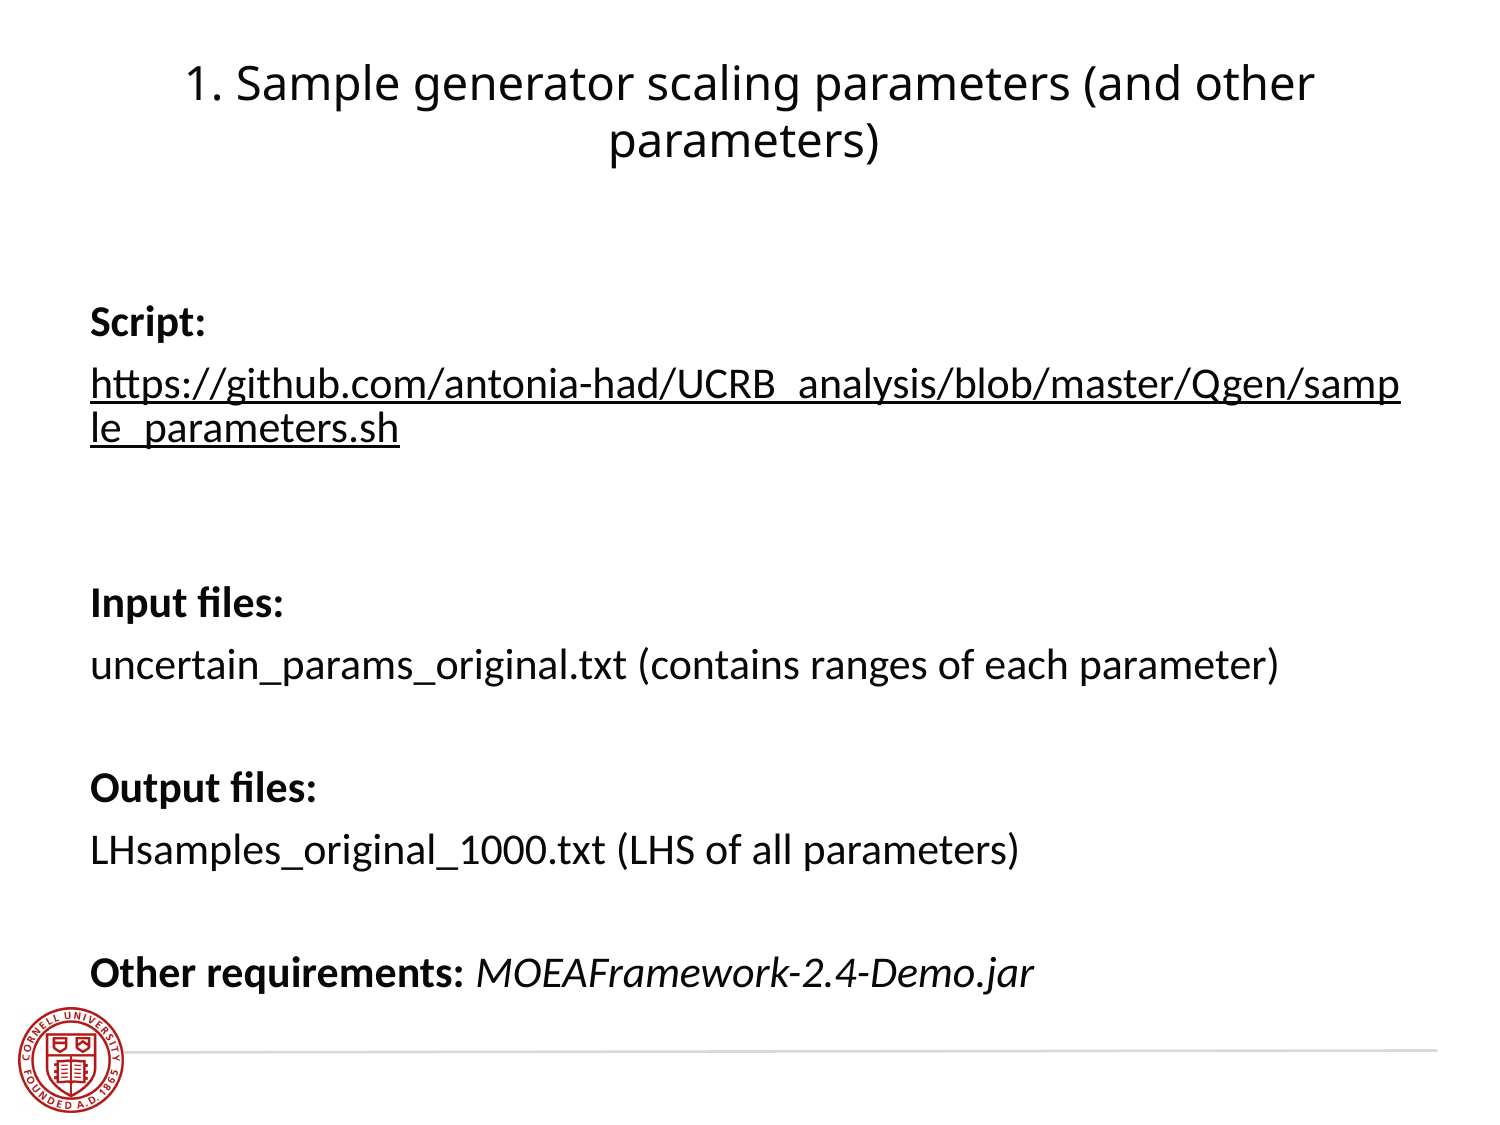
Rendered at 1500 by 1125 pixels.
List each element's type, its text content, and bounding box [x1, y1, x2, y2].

list Script: https://github.com/antonia-had/UCRB_analysis/blob/master/Qgen/sample_parameters.sh Input files: uncertain_params_original.txt (contains ranges of each parameter) Output files: LHsamples_original_1000.txt (LHS of all parameters) Other requirements: MOEAFramework-2.4-Demo.jar [75, 285, 1425, 967]
picture [18, 1007, 124, 1113]
title 1. Sample generator scaling parameters (and other parameters) [75, 45, 1425, 175]
